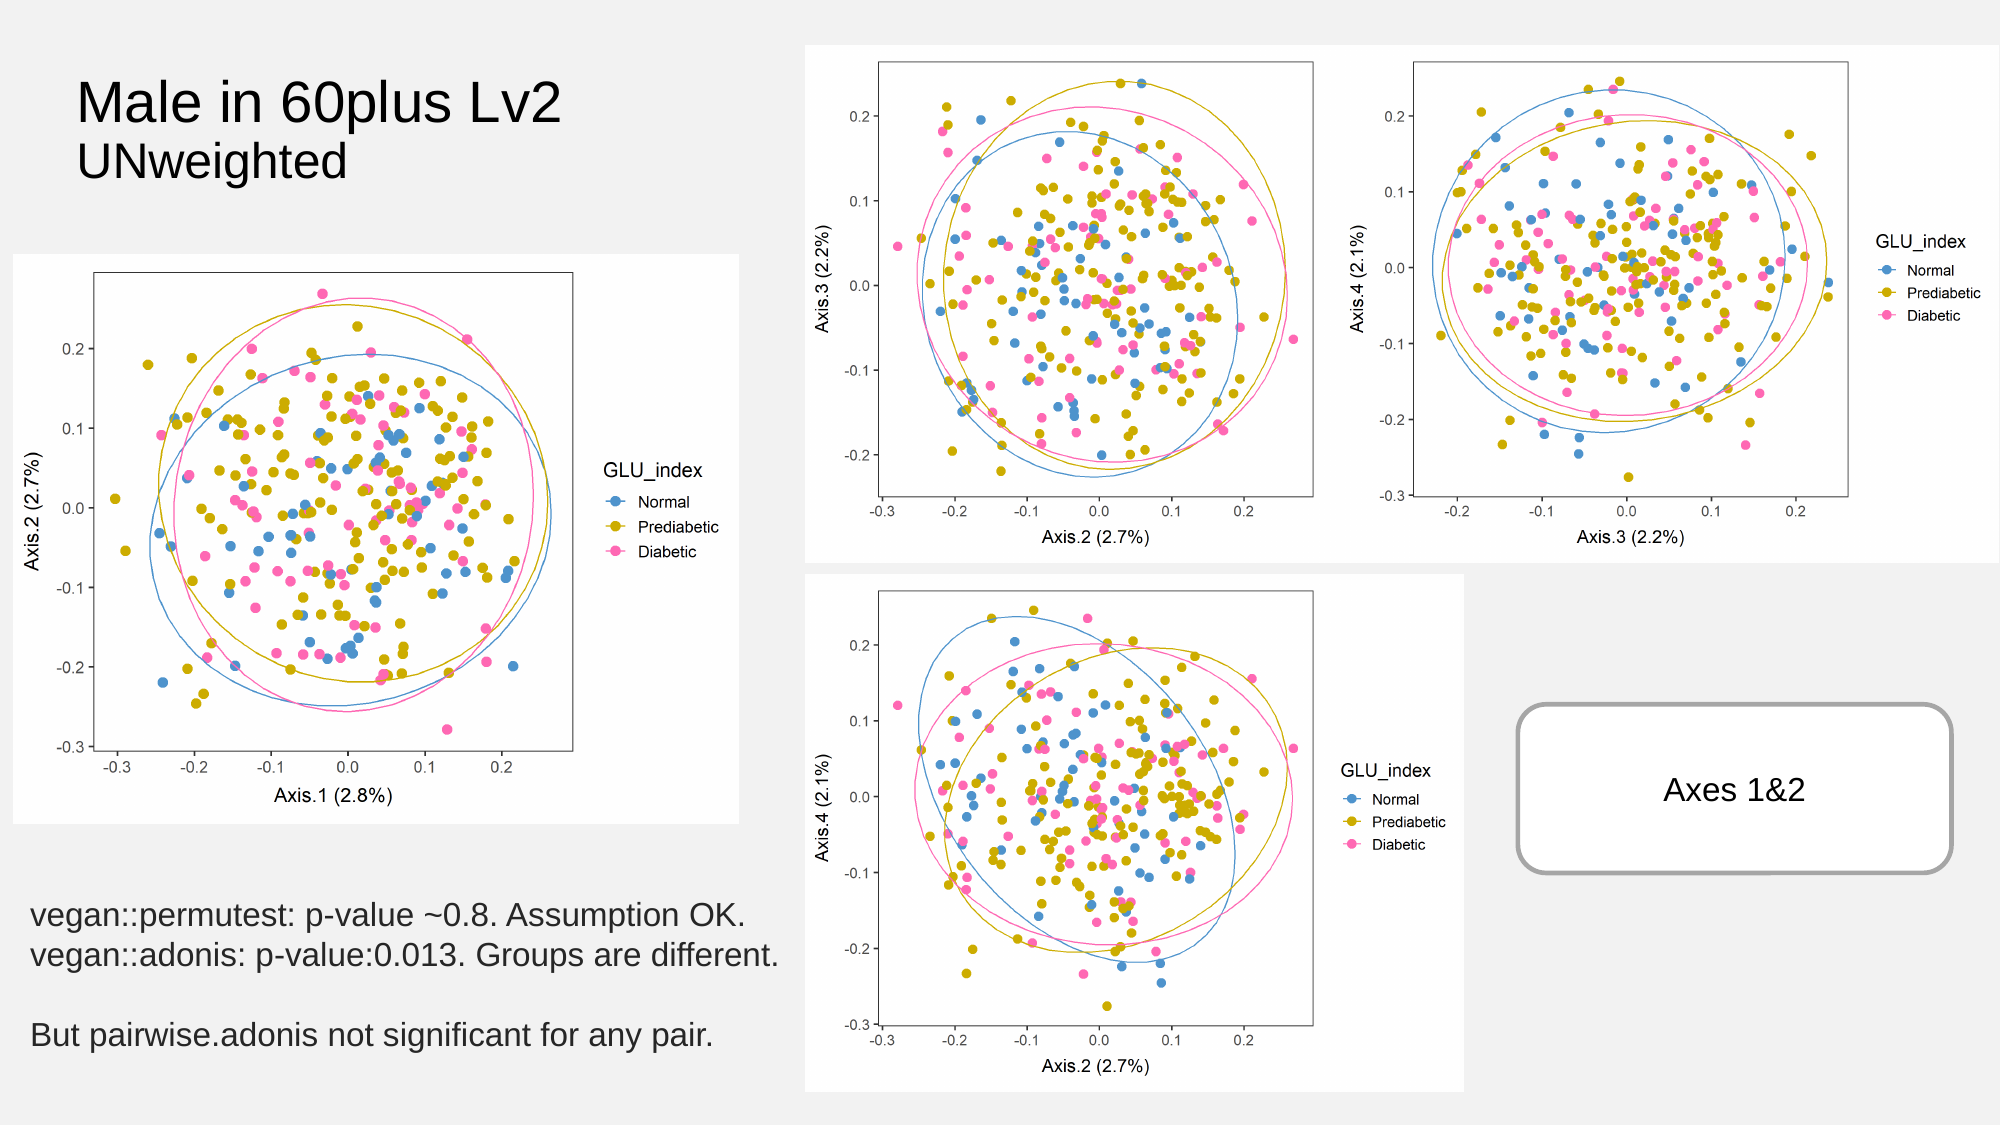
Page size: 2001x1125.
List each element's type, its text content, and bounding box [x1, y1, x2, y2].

picture [805, 45, 1999, 563]
text_box Axes 1&2 [1516, 703, 1953, 874]
text_box vegan::permutest: p-value ~0.8. Assumption OK. vegan::adonis: p-value:0.013. Groups are different. But pairwise.adonis not significant for any pair. [15, 886, 805, 1061]
title Male in 60plus Lv2 UNweighted [61, 43, 852, 220]
picture [13, 254, 739, 824]
picture [805, 574, 1464, 1092]
